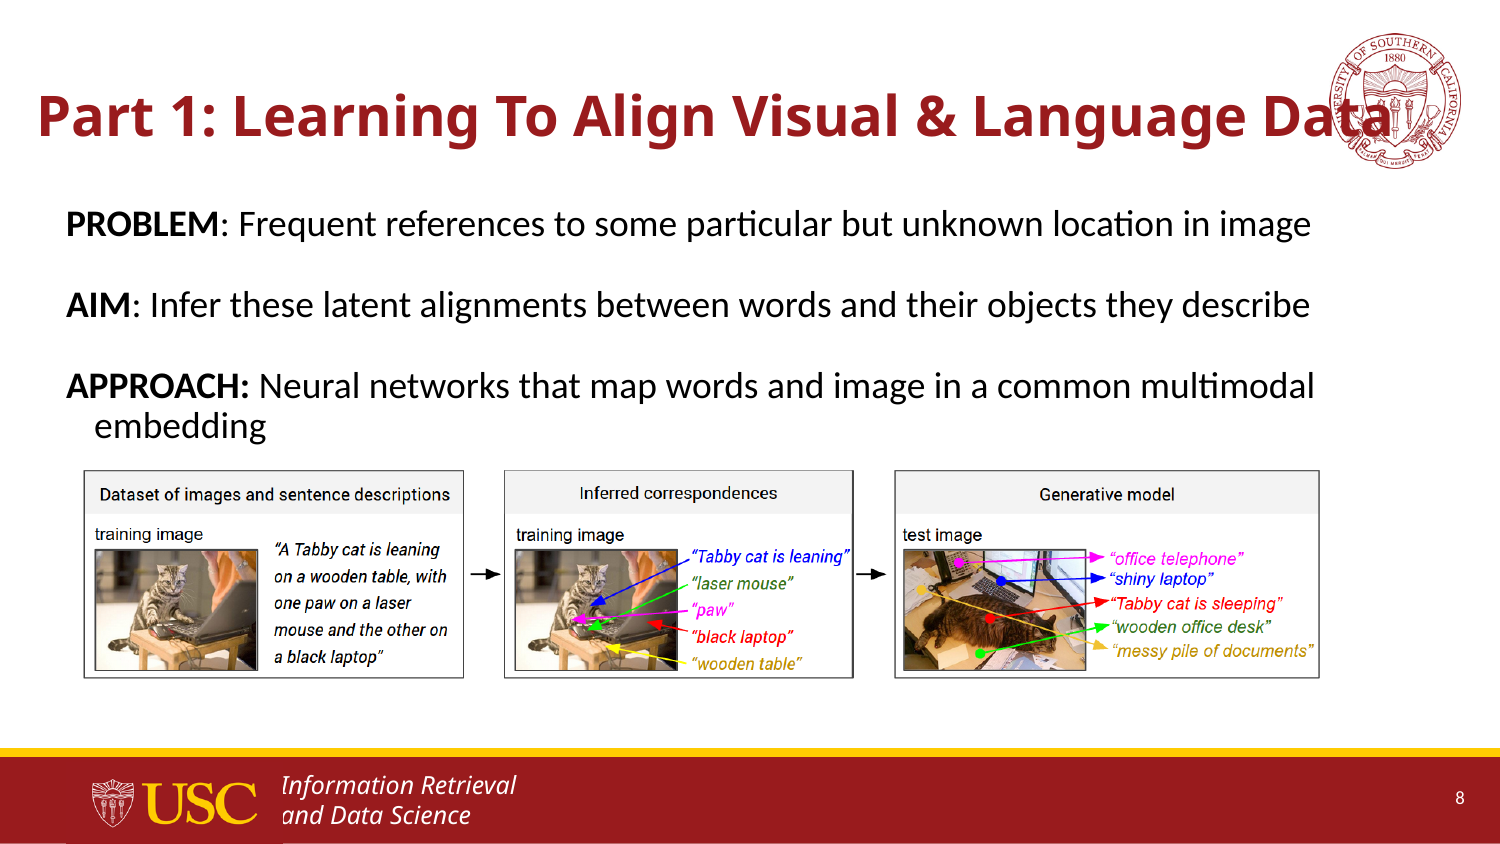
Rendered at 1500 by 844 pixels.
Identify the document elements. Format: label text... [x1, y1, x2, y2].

picture [66, 762, 283, 844]
picture [1329, 33, 1461, 169]
slide_number 8 [1389, 764, 1480, 830]
picture [80, 467, 1322, 681]
list PROBLEM: Frequent references to some particular but unknown location in image AIM: Infer these latent alignments between words and their objects they describe APPROACH: Neural networks that map words and image in a common multimodal embedding [51, 189, 1449, 750]
title Part 1: Learning To Align Visual & Language Data [21, 72, 1420, 167]
